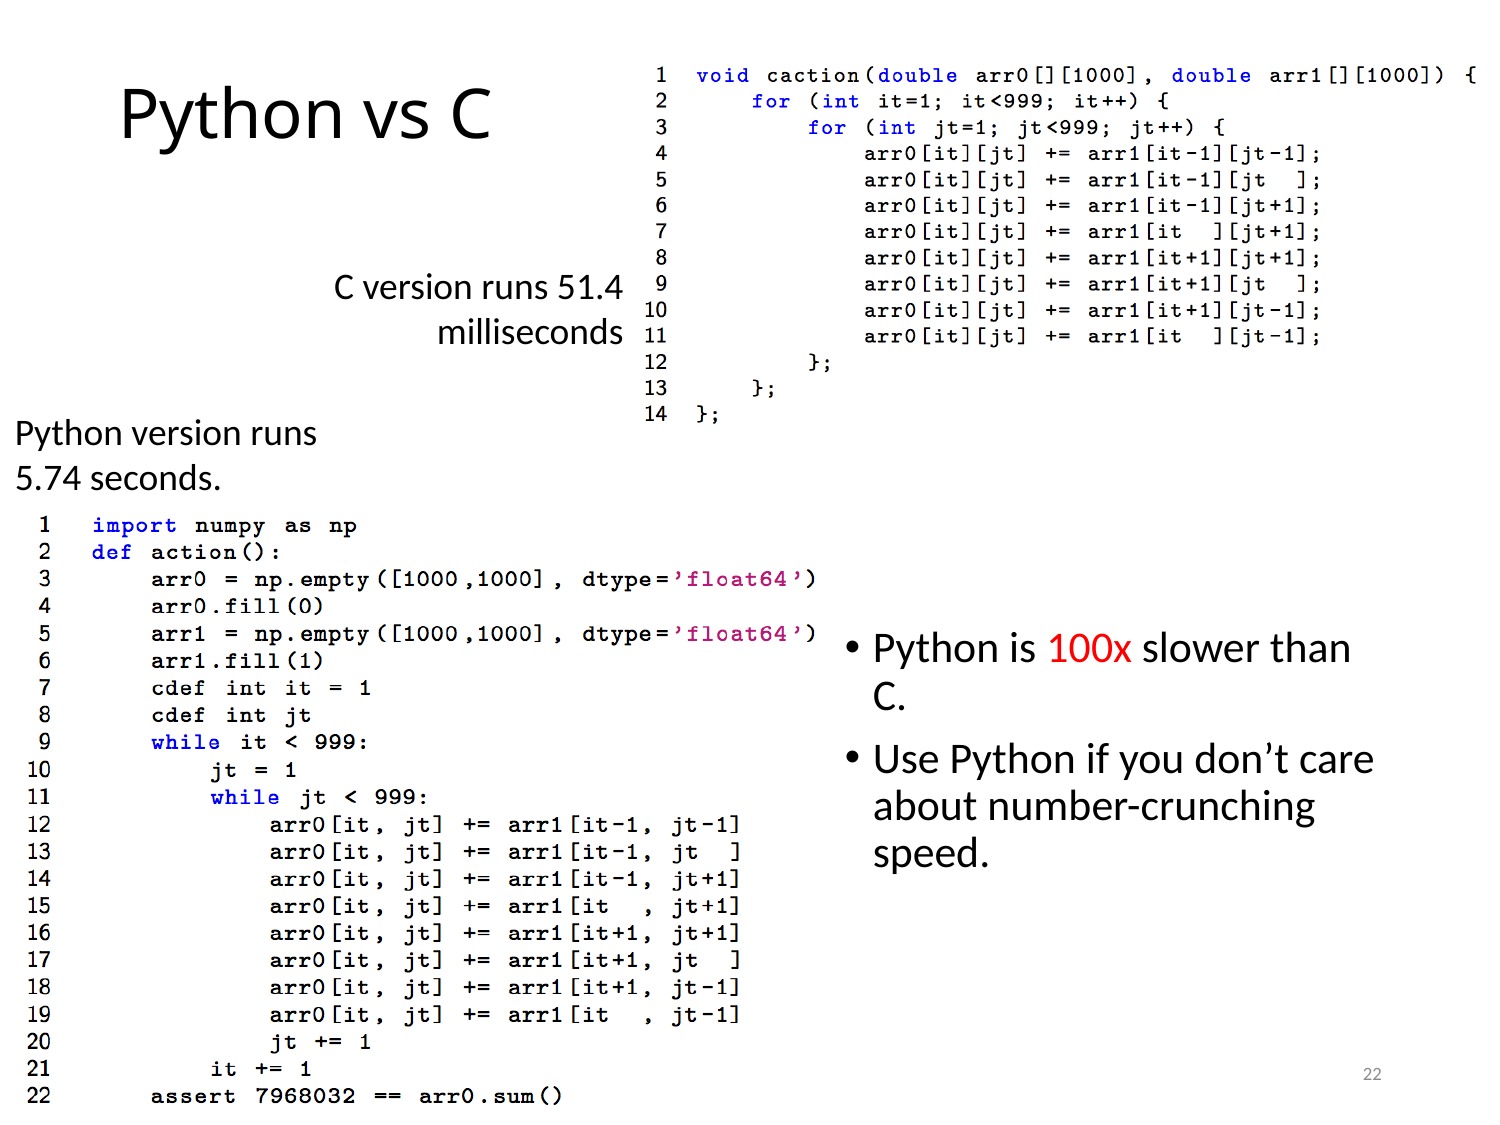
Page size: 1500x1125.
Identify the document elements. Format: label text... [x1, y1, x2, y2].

title Python vs C [103, 59, 638, 173]
picture [19, 510, 830, 1125]
slide_number 22 [1059, 1042, 1397, 1103]
list Python is 100x slower than C. Use Python if you don’t care about number-crunching speed. [830, 617, 1397, 925]
text_box C version runs 51.4 milliseconds [315, 254, 638, 360]
text_box Python version runs 5.74 seconds. [0, 400, 350, 506]
picture [638, 59, 1481, 429]
